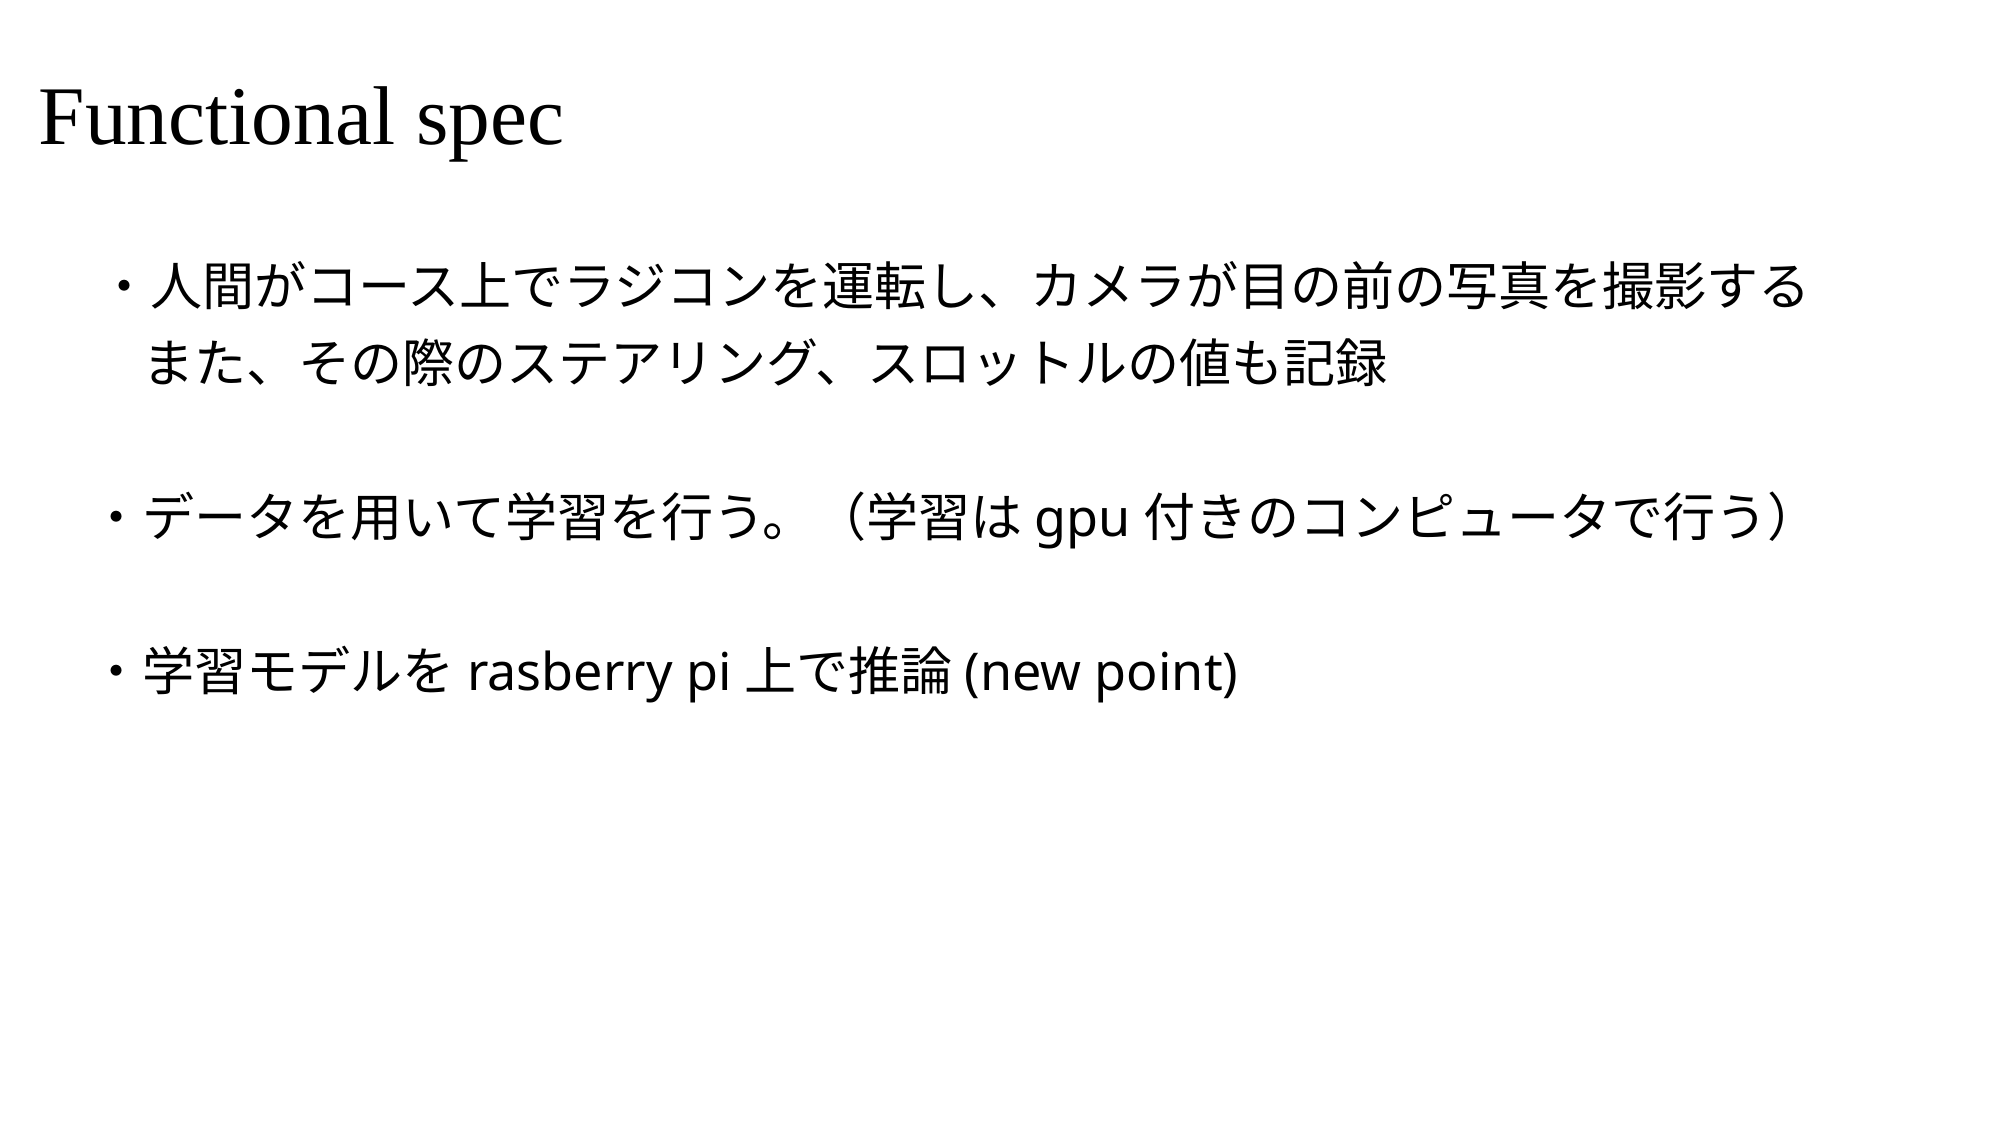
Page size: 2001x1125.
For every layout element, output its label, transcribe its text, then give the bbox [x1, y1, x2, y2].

list Functional spec ・人間がコース上でラジコンを運転し、カメラが目の前の写真を撮影する また、その際のステアリング、スロットルの値も記録 ・データを用いて学習を行う。（学習はgpu付きのコンピュータで行う） ・学習モデルをrasberry pi上で推論(new point) [23, 64, 1998, 1125]
